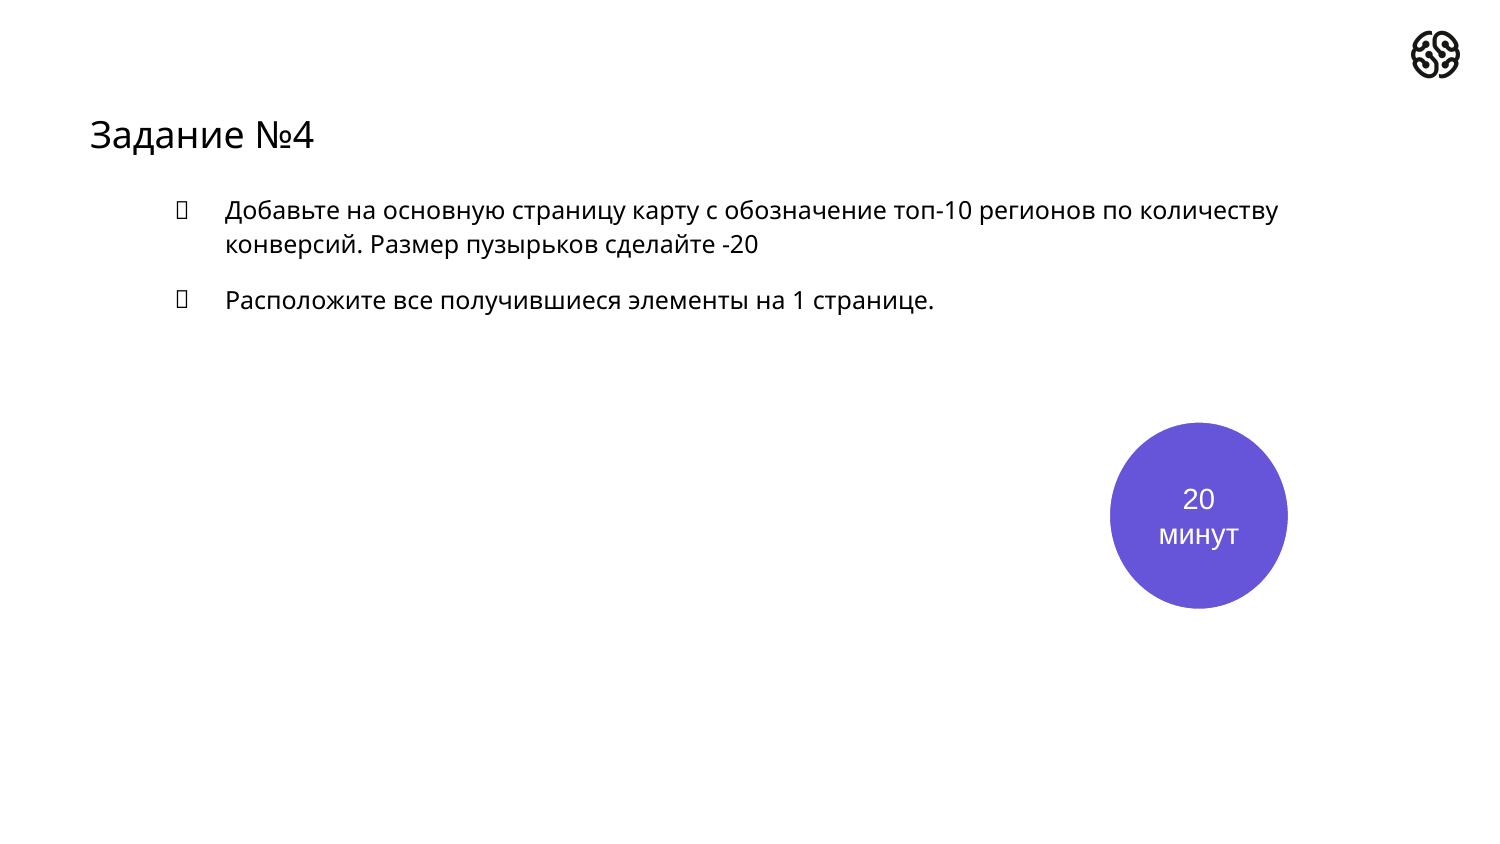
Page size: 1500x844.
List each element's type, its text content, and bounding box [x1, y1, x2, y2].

subtitle Добавьте на основную страницу карту с обозначение топ-10 регионов по количеству конверсий. Размер пузырьков сделайте -20 Расположите все получившиеся элементы на 1 странице. [88, 7, 1412, 497]
text_box 20 минут [1109, 421, 1289, 610]
picture [1413, 30, 1460, 79]
